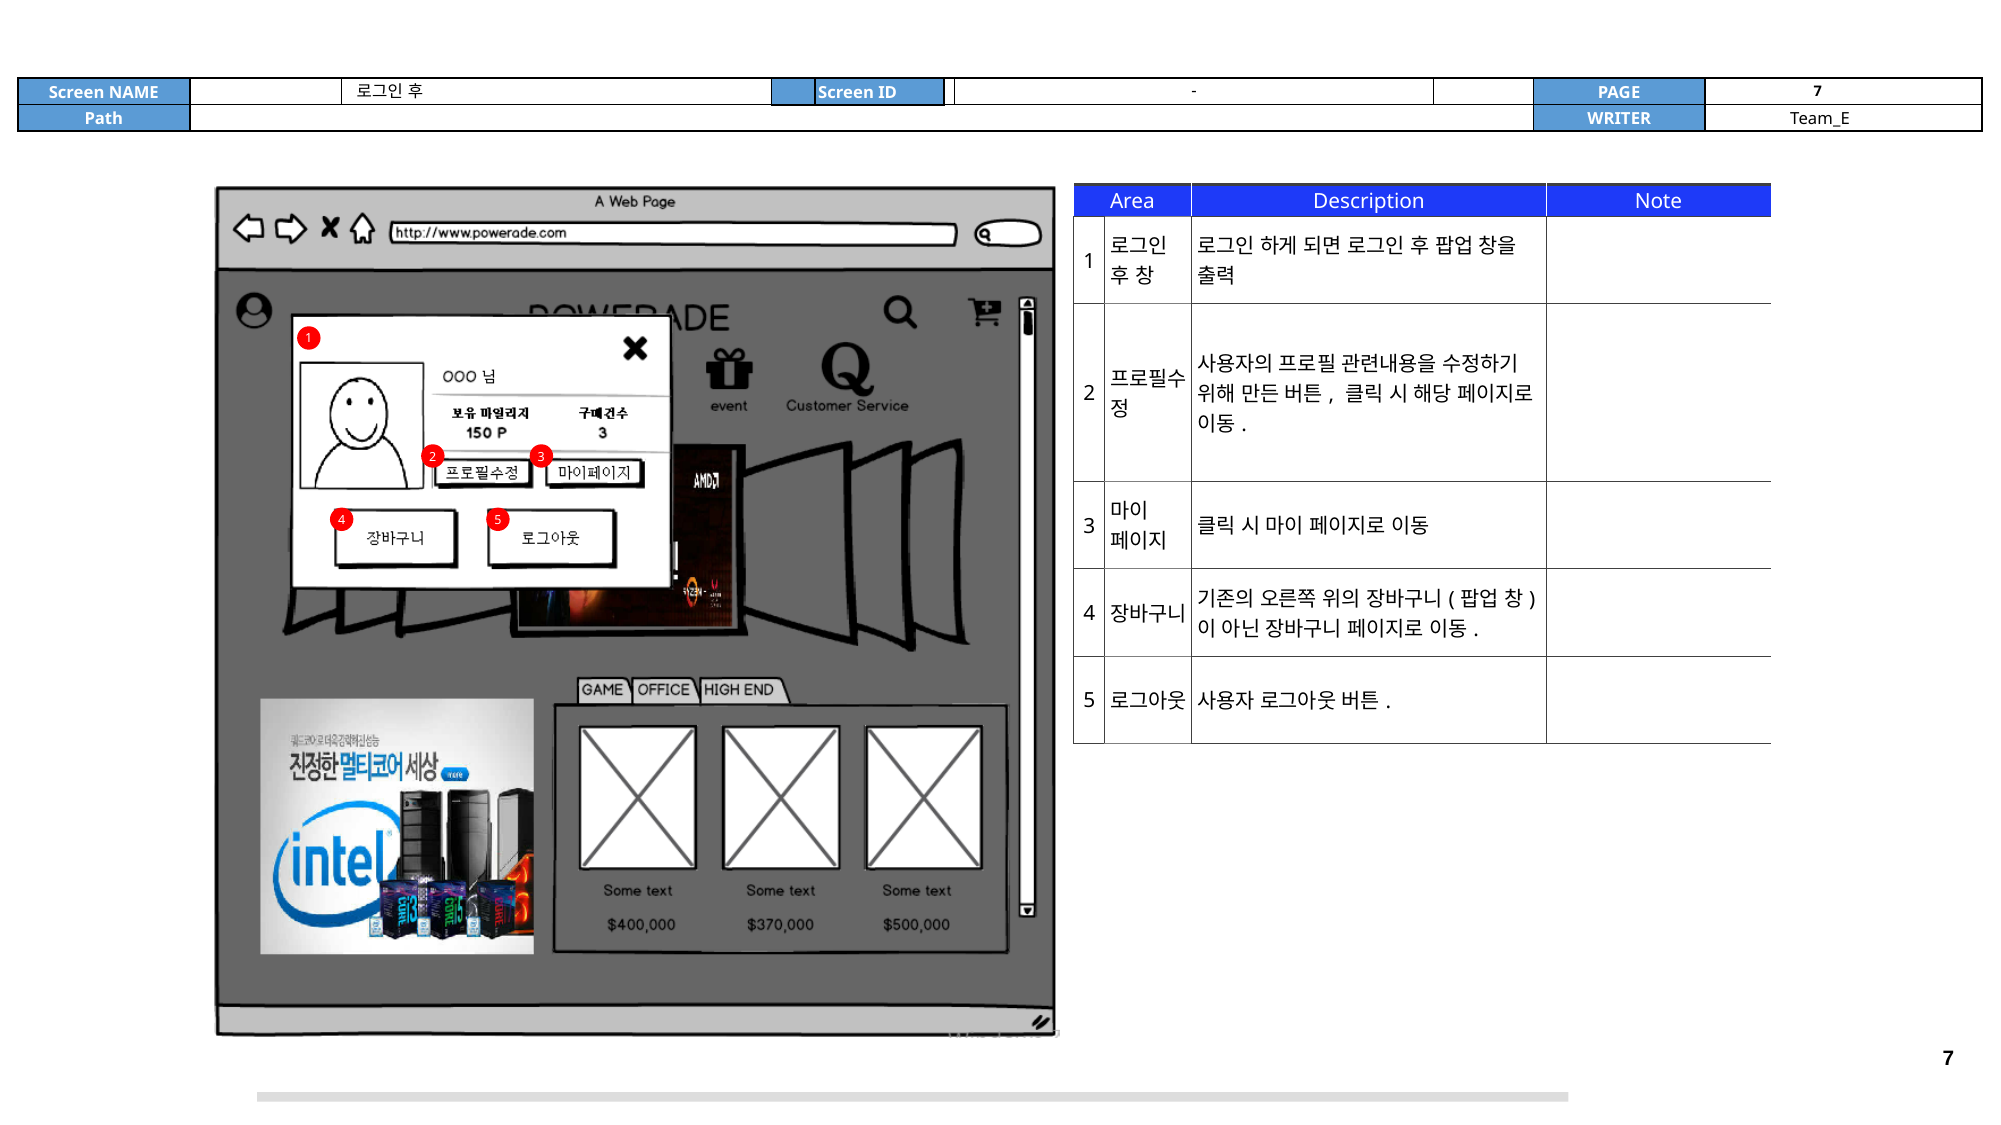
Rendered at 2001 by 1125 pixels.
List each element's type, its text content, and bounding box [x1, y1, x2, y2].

table_cell 클릭 시 마이 페이지로 이동 [1192, 482, 1546, 568]
table_header Area [1074, 186, 1191, 216]
table_cell 2 [1074, 304, 1104, 481]
table_cell [1547, 482, 1771, 568]
table_cell 기존의 오른쪽 위의 장바구니(팝업 창)이 아닌 장바구니 페이지로 이동. [1192, 569, 1546, 656]
slide_number 7 [1821, 1037, 1969, 1063]
table_cell 마이 페이지 [1105, 482, 1191, 568]
picture [214, 184, 1060, 1038]
table_cell 3 [1074, 482, 1104, 568]
table_cell [1547, 569, 1771, 656]
table_cell [1547, 657, 1771, 743]
table_cell 4 [1074, 569, 1104, 656]
table_cell 사용자 로그아웃 버튼. [1192, 657, 1546, 743]
list 로그인 후 [341, 77, 816, 105]
table_cell 장바구니 [1105, 569, 1191, 656]
table_cell 1 [1074, 217, 1104, 303]
title - [954, 77, 1434, 105]
table_cell 5 [1074, 657, 1104, 743]
table_header Description [1192, 186, 1546, 216]
table_cell 프로필수정 [1105, 304, 1191, 481]
table_cell [1547, 217, 1771, 303]
table_header Note [1547, 186, 1771, 216]
table_cell 로그인 후 창 [1105, 217, 1191, 303]
table_cell 로그아웃 [1105, 657, 1191, 743]
table_cell [1547, 304, 1771, 481]
table_cell 사용자의 프로필 관련내용을 수정하기 위해 만든 버튼, 클릭 시 해당 페이지로 이동. [1192, 304, 1546, 481]
table_cell 로그인 하게 되면 로그인 후 팝업 창을 출력 [1192, 217, 1546, 303]
